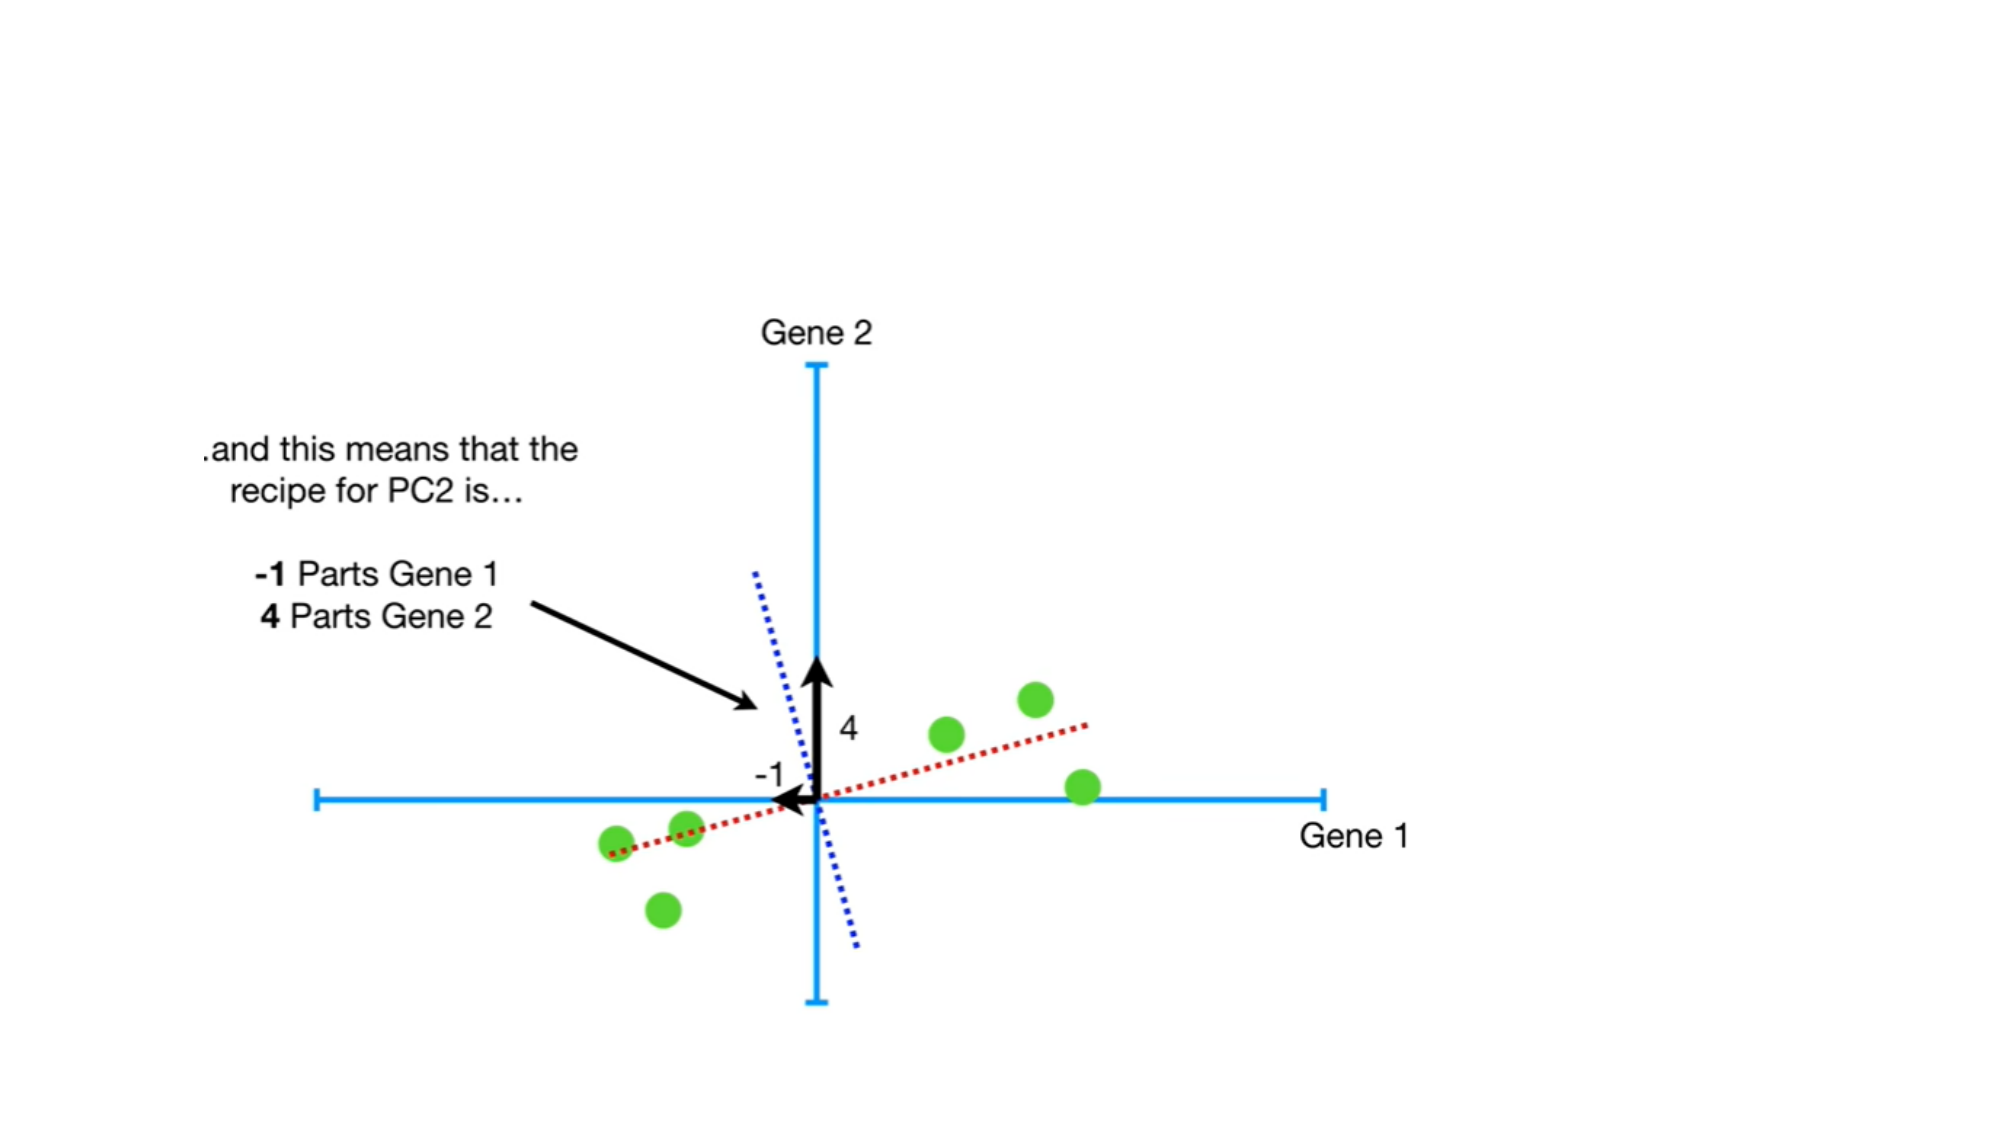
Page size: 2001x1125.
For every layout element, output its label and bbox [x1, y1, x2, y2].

list [204, 301, 1433, 1015]
